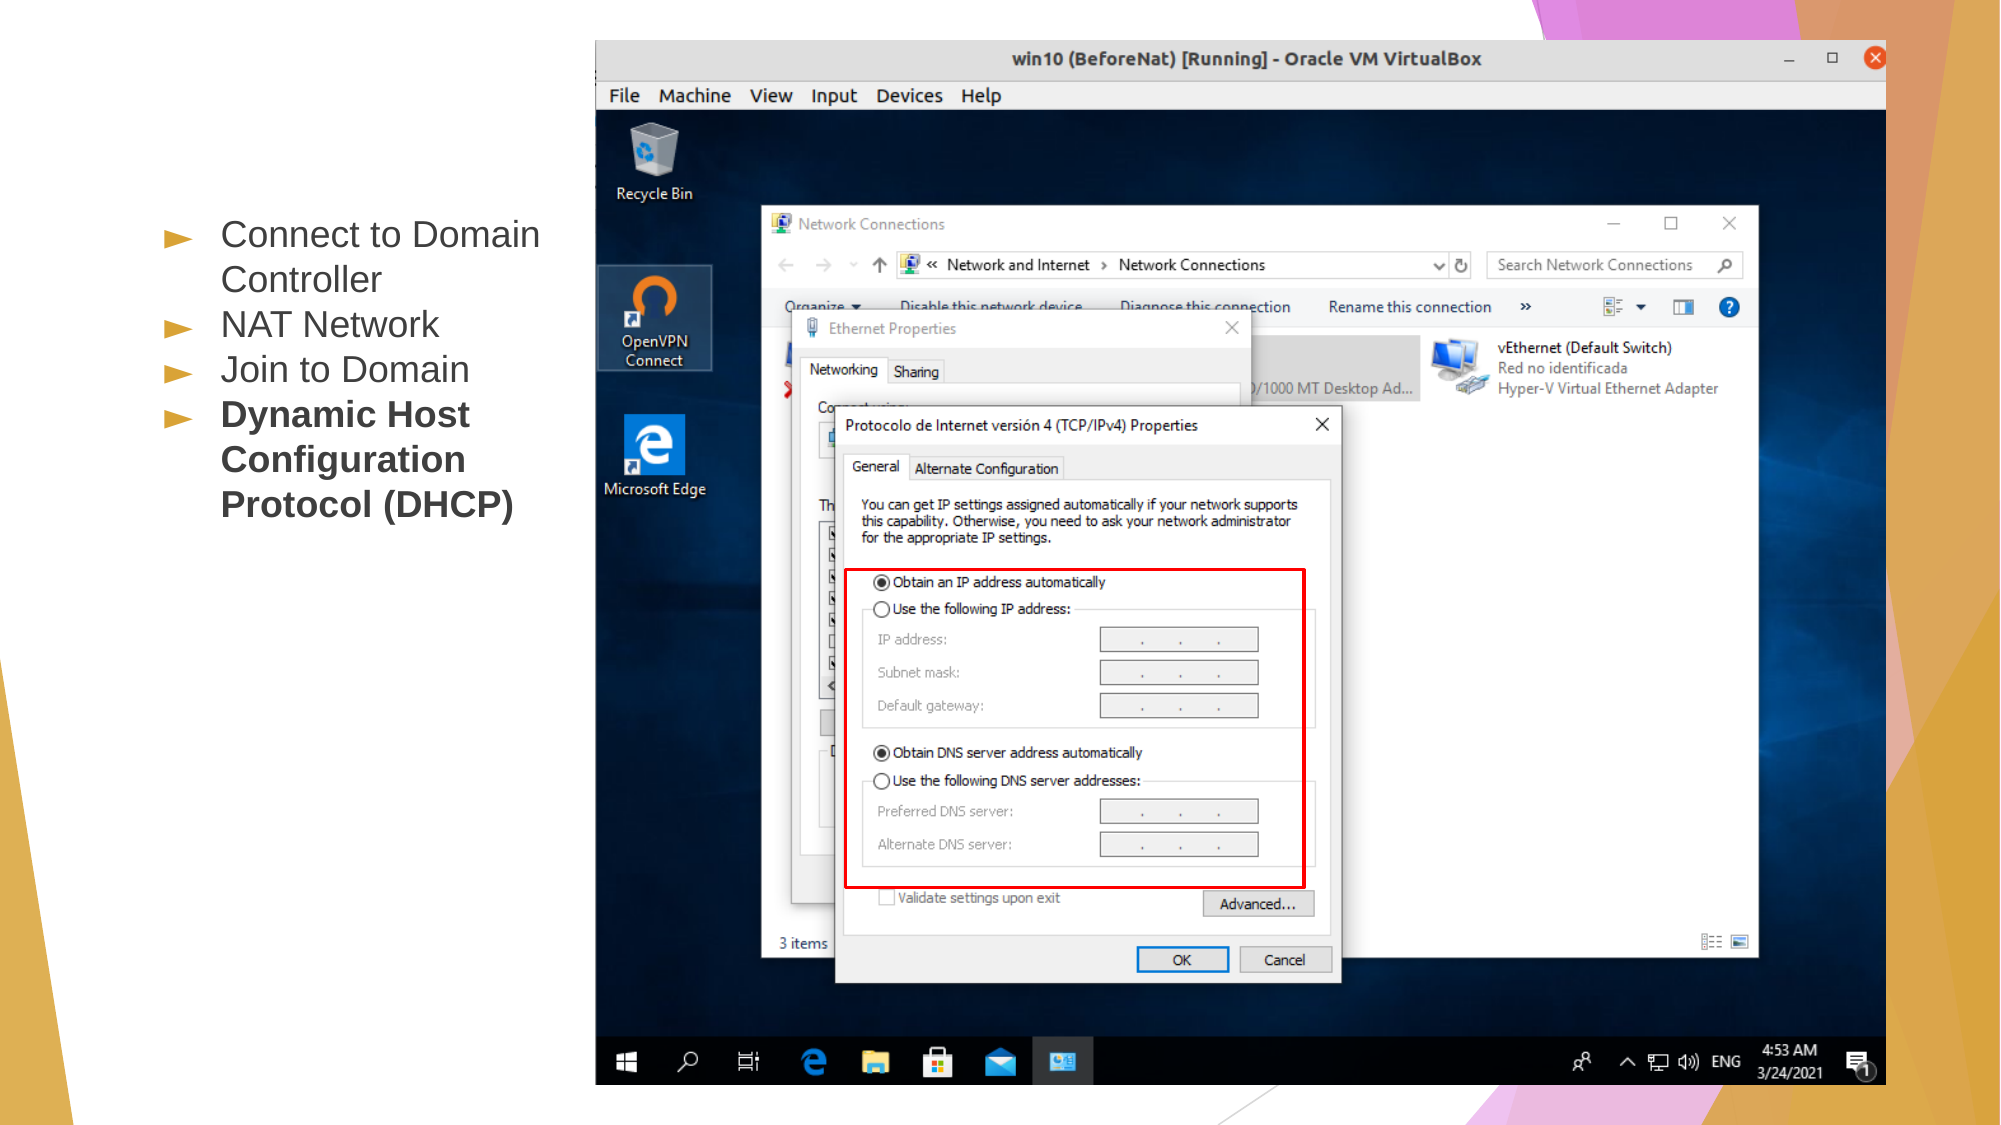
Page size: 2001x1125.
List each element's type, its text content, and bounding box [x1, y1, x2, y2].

picture [595, 40, 1886, 1085]
text_box Connect to Domain Controller NAT Network Join to Domain Dynamic Host Configuration Protocol (DHCP) [149, 195, 590, 631]
